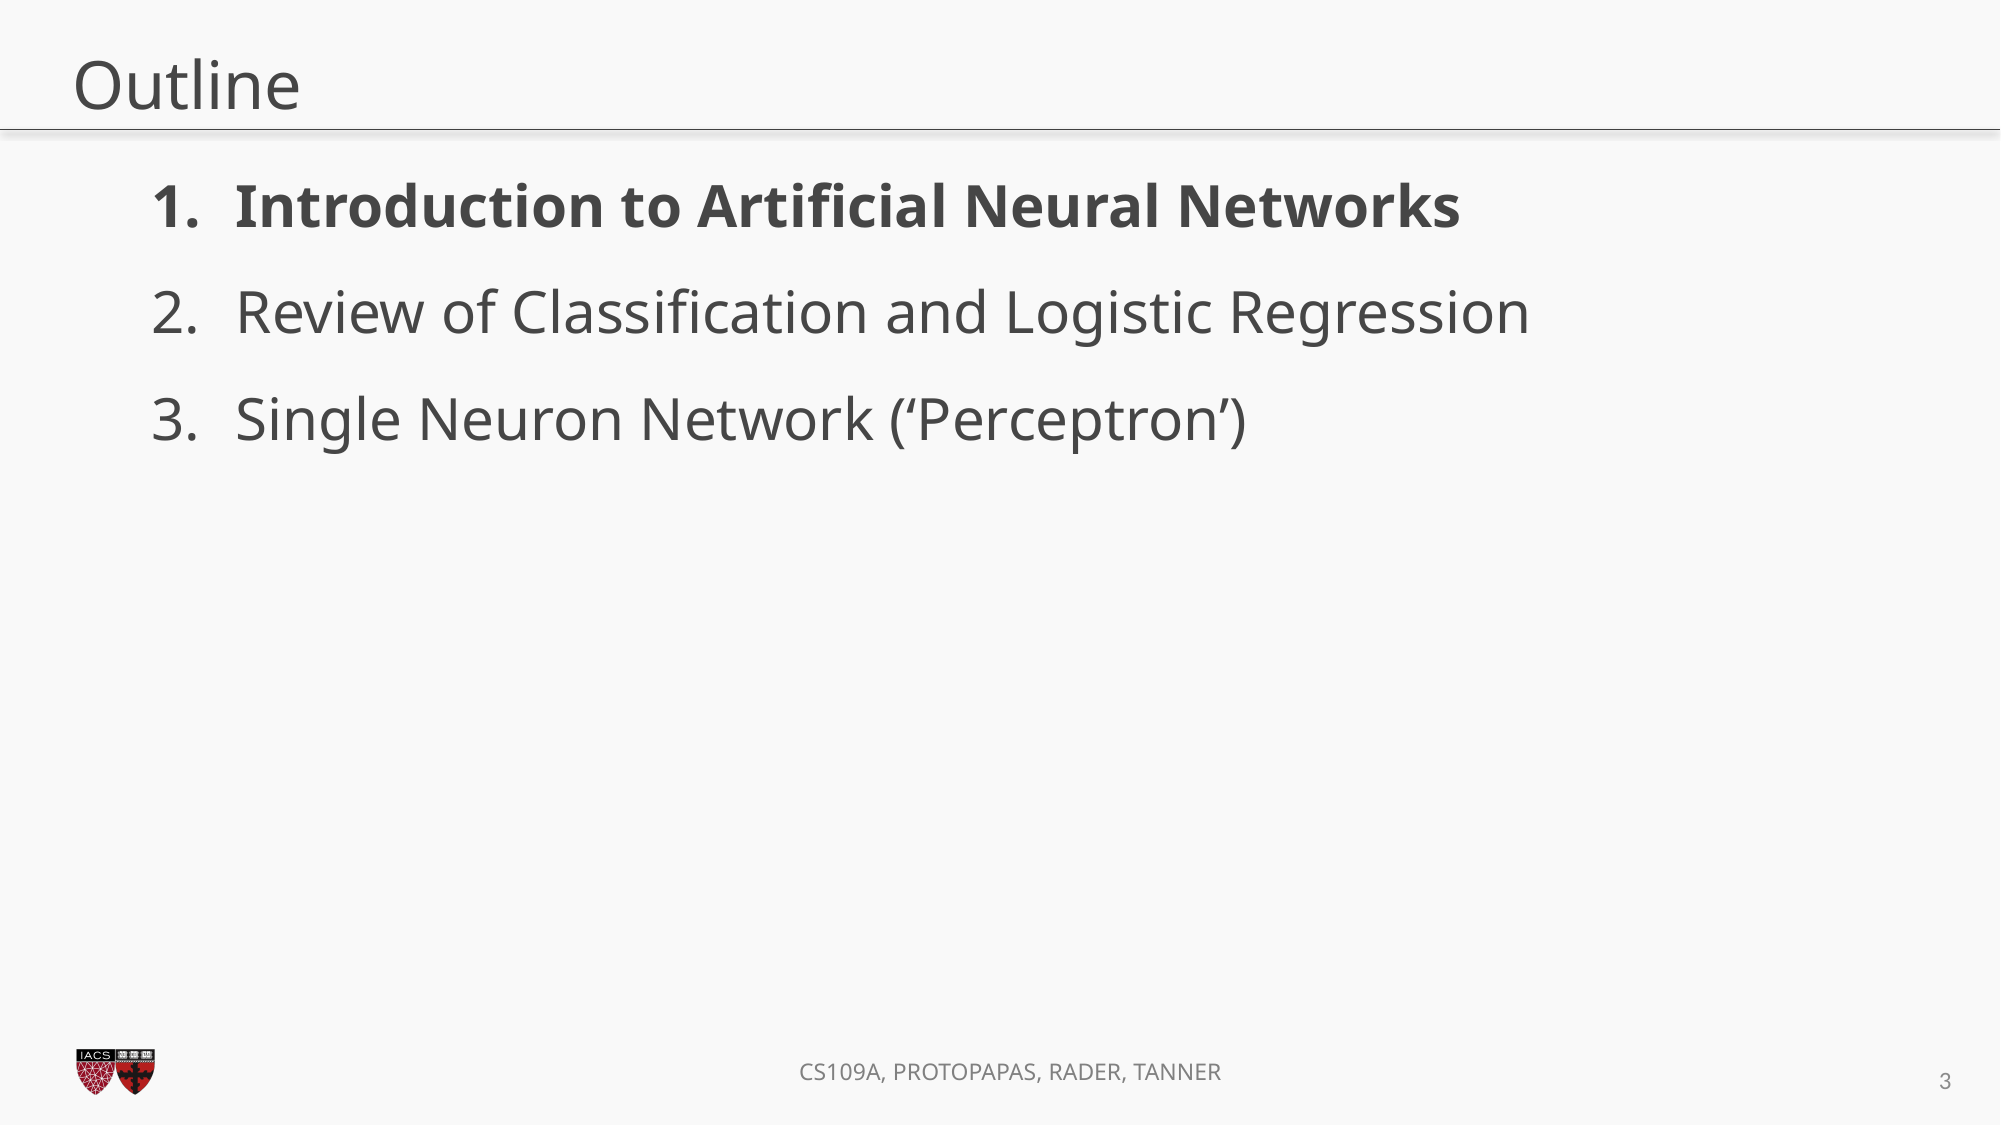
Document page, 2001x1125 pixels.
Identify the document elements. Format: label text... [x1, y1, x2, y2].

title Outline [57, 35, 1943, 162]
list Introduction to Artificial Neural Networks Review of Classification and Logistic Regression Single Neuron Network (‘Perceptron’) [136, 161, 1831, 508]
picture [75, 1049, 155, 1095]
slide_number 3 [1500, 1050, 1967, 1110]
